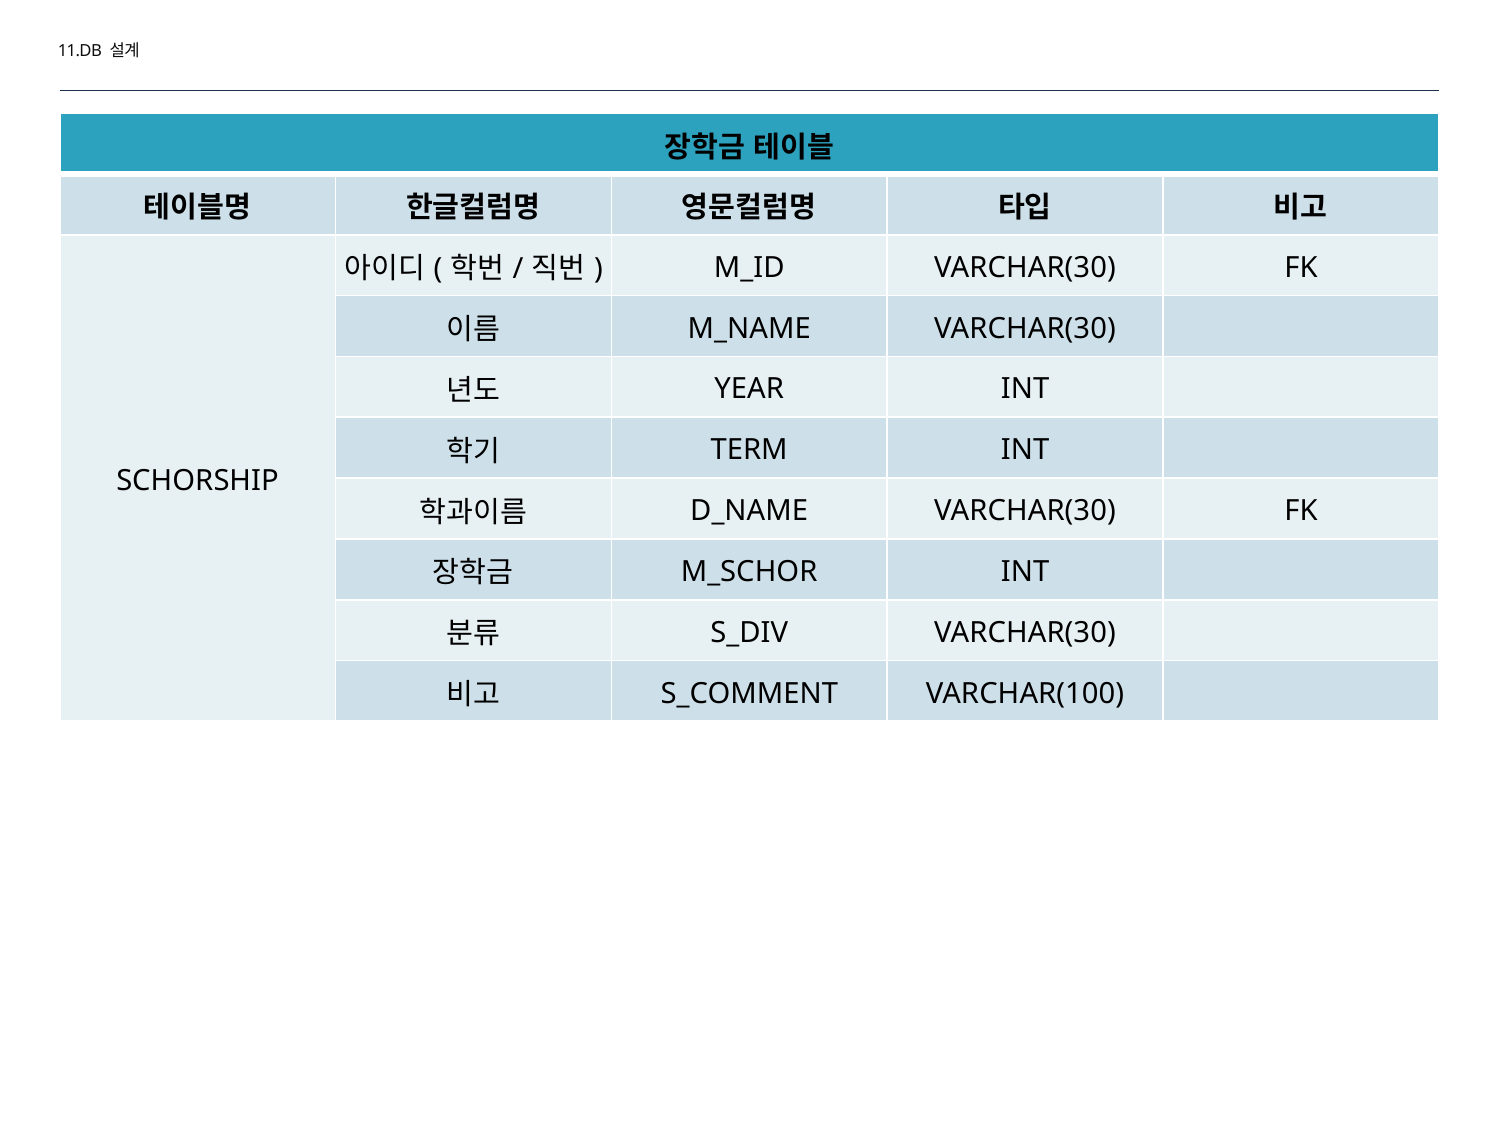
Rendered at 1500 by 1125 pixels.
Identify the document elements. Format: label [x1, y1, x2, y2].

table_cell [1164, 177, 1438, 234]
table_cell [888, 177, 1162, 234]
table_cell [612, 661, 886, 720]
table_cell [61, 177, 335, 234]
table_cell [612, 601, 886, 660]
table_cell [336, 236, 611, 295]
table_cell [612, 540, 886, 599]
table_cell [888, 418, 1162, 477]
table_cell [612, 418, 886, 477]
text_box [43, 31, 303, 67]
table_cell [888, 601, 1162, 660]
table_cell [612, 479, 886, 538]
table_cell [336, 357, 611, 416]
table_cell [336, 661, 611, 720]
table_cell [888, 296, 1162, 356]
table_cell [1164, 540, 1438, 599]
table_cell [888, 479, 1162, 538]
table_cell [336, 296, 611, 356]
table_cell [1164, 479, 1438, 538]
table_cell [336, 177, 611, 234]
table_cell [336, 479, 611, 538]
table_cell [1164, 236, 1438, 295]
table_cell [336, 540, 611, 599]
table_cell [612, 296, 886, 356]
table_cell [888, 236, 1162, 295]
table_cell [336, 418, 611, 477]
table_cell [61, 236, 335, 720]
table_cell [1164, 661, 1438, 720]
table_cell [1164, 418, 1438, 477]
table_cell [888, 357, 1162, 416]
table_header [61, 114, 1438, 171]
table_cell [1164, 601, 1438, 660]
table_cell [612, 177, 886, 234]
table_cell [1164, 296, 1438, 356]
table_cell [612, 357, 886, 416]
table_cell [336, 601, 611, 660]
table_cell [612, 236, 886, 295]
table_cell [888, 540, 1162, 599]
table_cell [1164, 357, 1438, 416]
table_cell [888, 661, 1162, 720]
